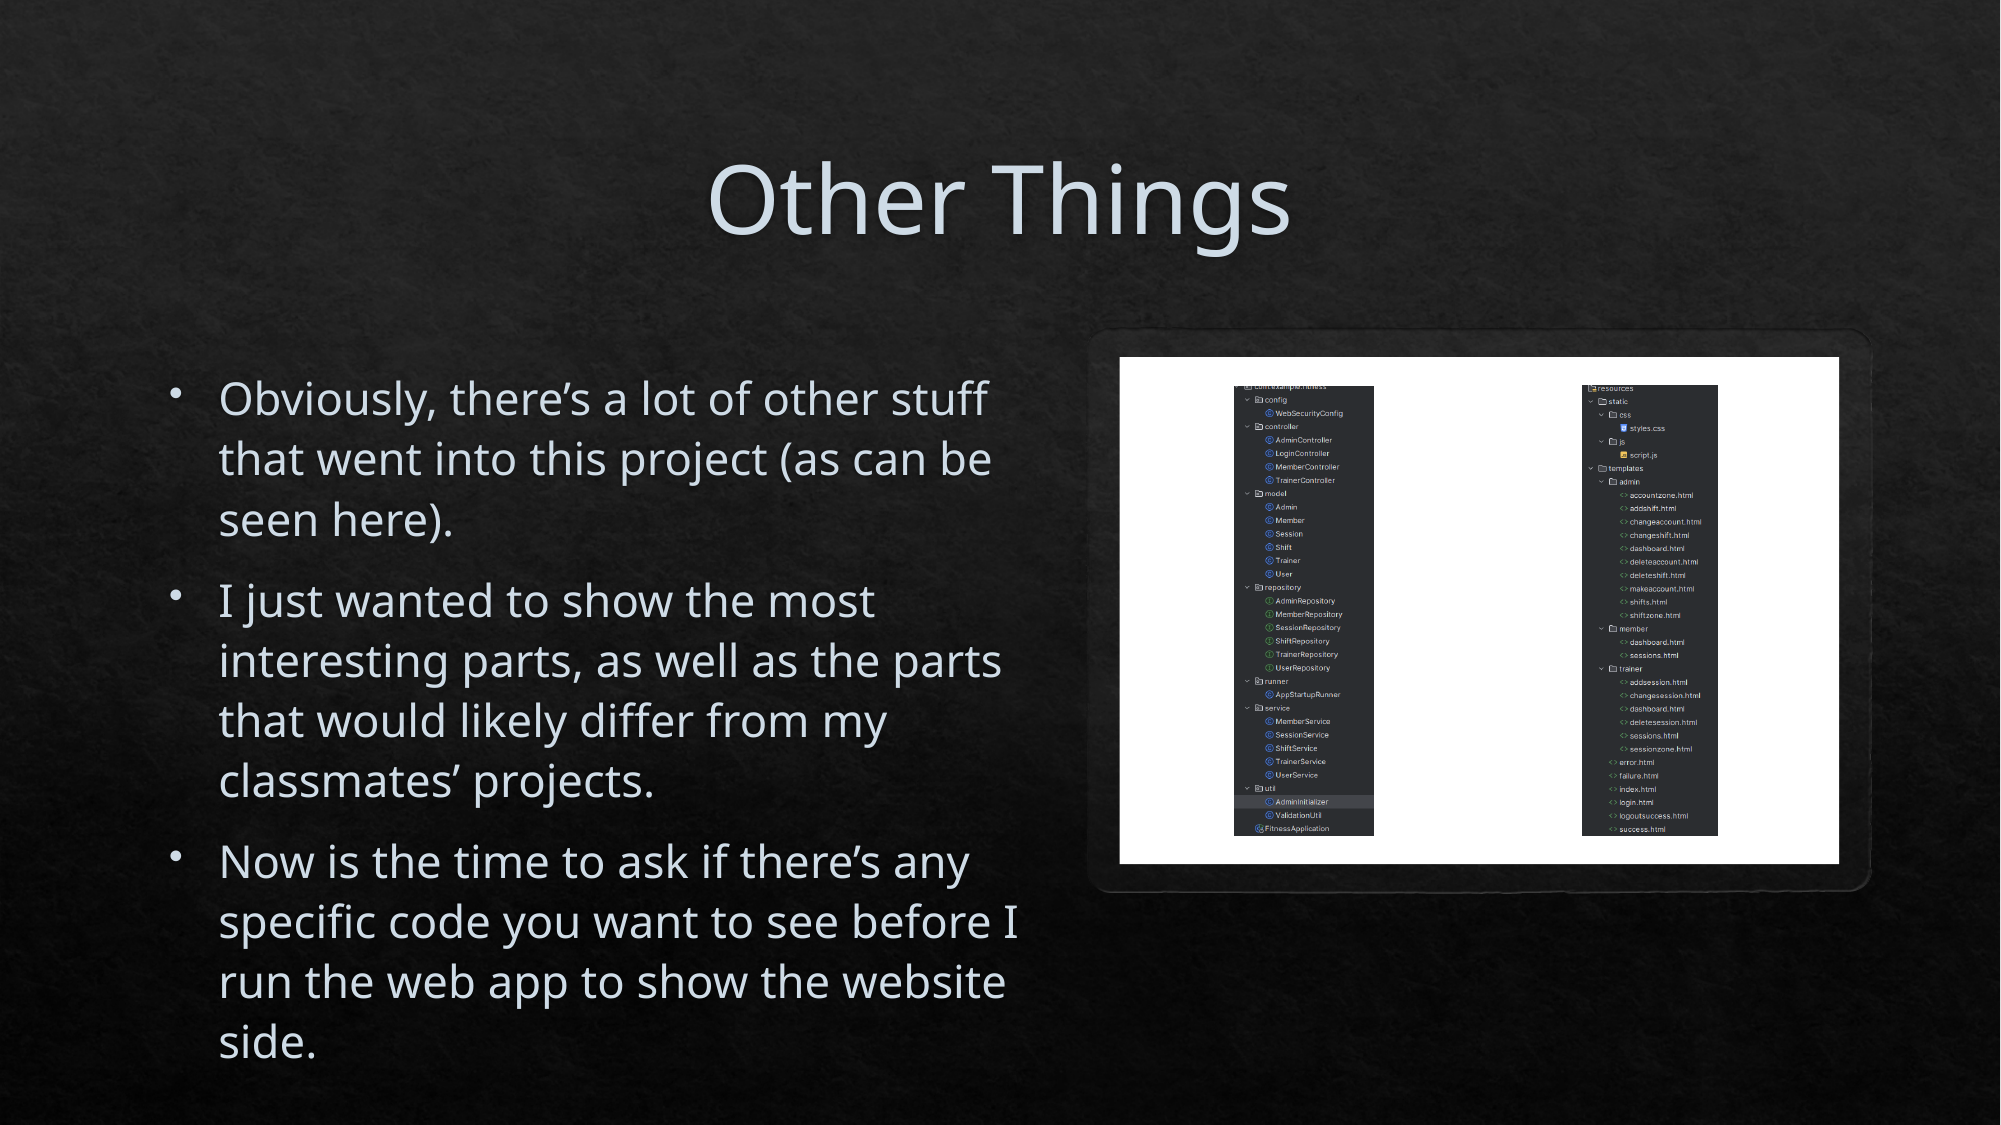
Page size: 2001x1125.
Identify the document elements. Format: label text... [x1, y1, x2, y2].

picture [1086, 327, 1873, 894]
list Obviously, there’s a lot of other stuff that went into this project (as can be seen here). I just wanted to show the most interesting parts, as well as the parts that would likely differ from my classmates’ projects. Now is the time to ask if there’s any specific code you want to see before I run the web app to show the website side. [149, 357, 1087, 1080]
title Other Things [149, 99, 1849, 307]
